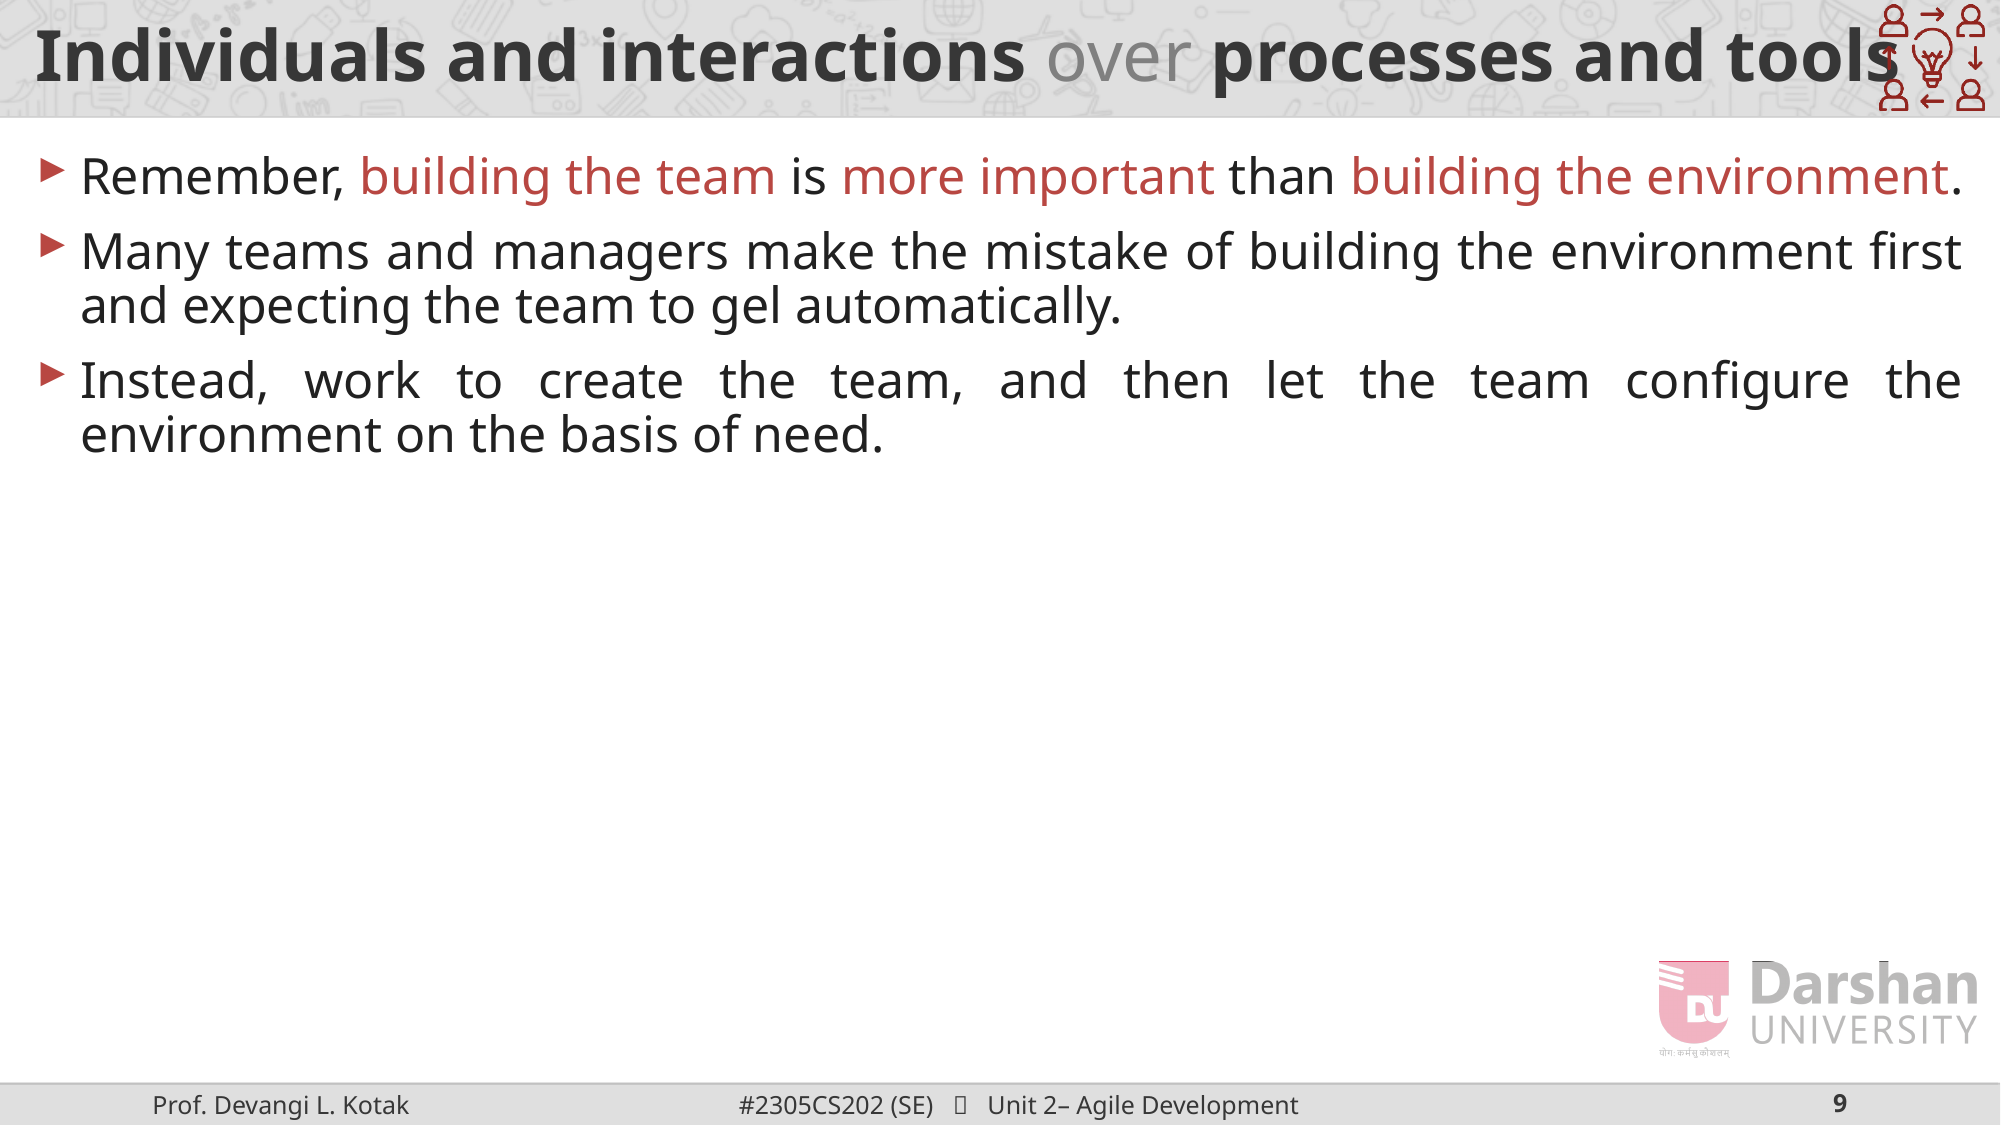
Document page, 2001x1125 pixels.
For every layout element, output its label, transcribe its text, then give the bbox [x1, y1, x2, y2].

picture [1879, 4, 1985, 111]
list Remember, building the team is more important than building the environment. Many teams and managers make the mistake of building the environment first and expecting the team to gel automatically. Instead, work to create the team, and then let the team configure the environment on the basis of need. [21, 143, 1979, 1061]
title Individuals and interactions over processes and tools [0, 0, 2000, 117]
